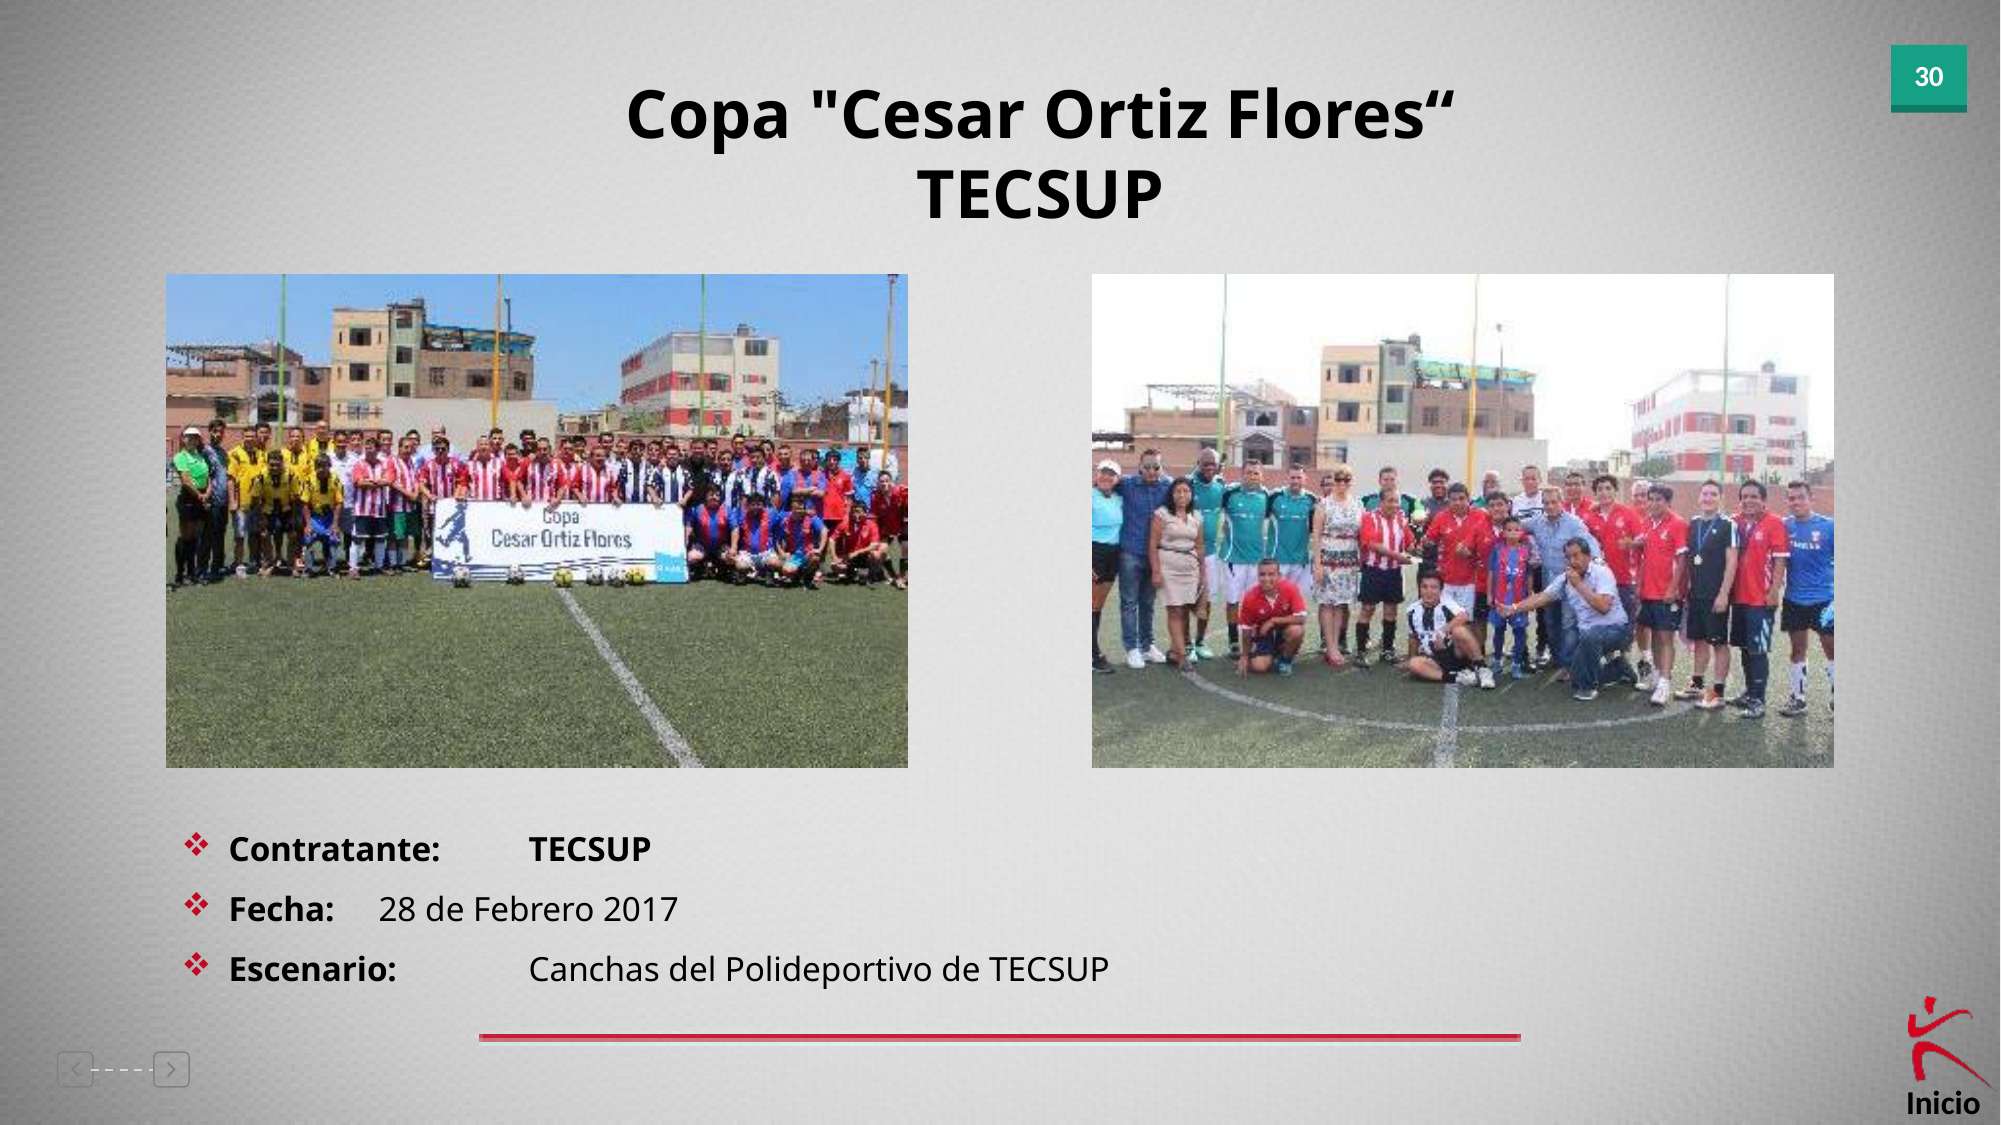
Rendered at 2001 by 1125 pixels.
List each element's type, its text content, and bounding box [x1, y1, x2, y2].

picture [0, 0, 2001, 1125]
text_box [1891, 996, 2000, 1125]
text_box Copa "Cesar Ortiz Flores“ TECSUP [610, 64, 1471, 239]
text_box Contratante: TECSUP Fecha: 28 de Febrero 2017 Escenario: Canchas del Polideportivo de TECSUP [166, 801, 1834, 996]
